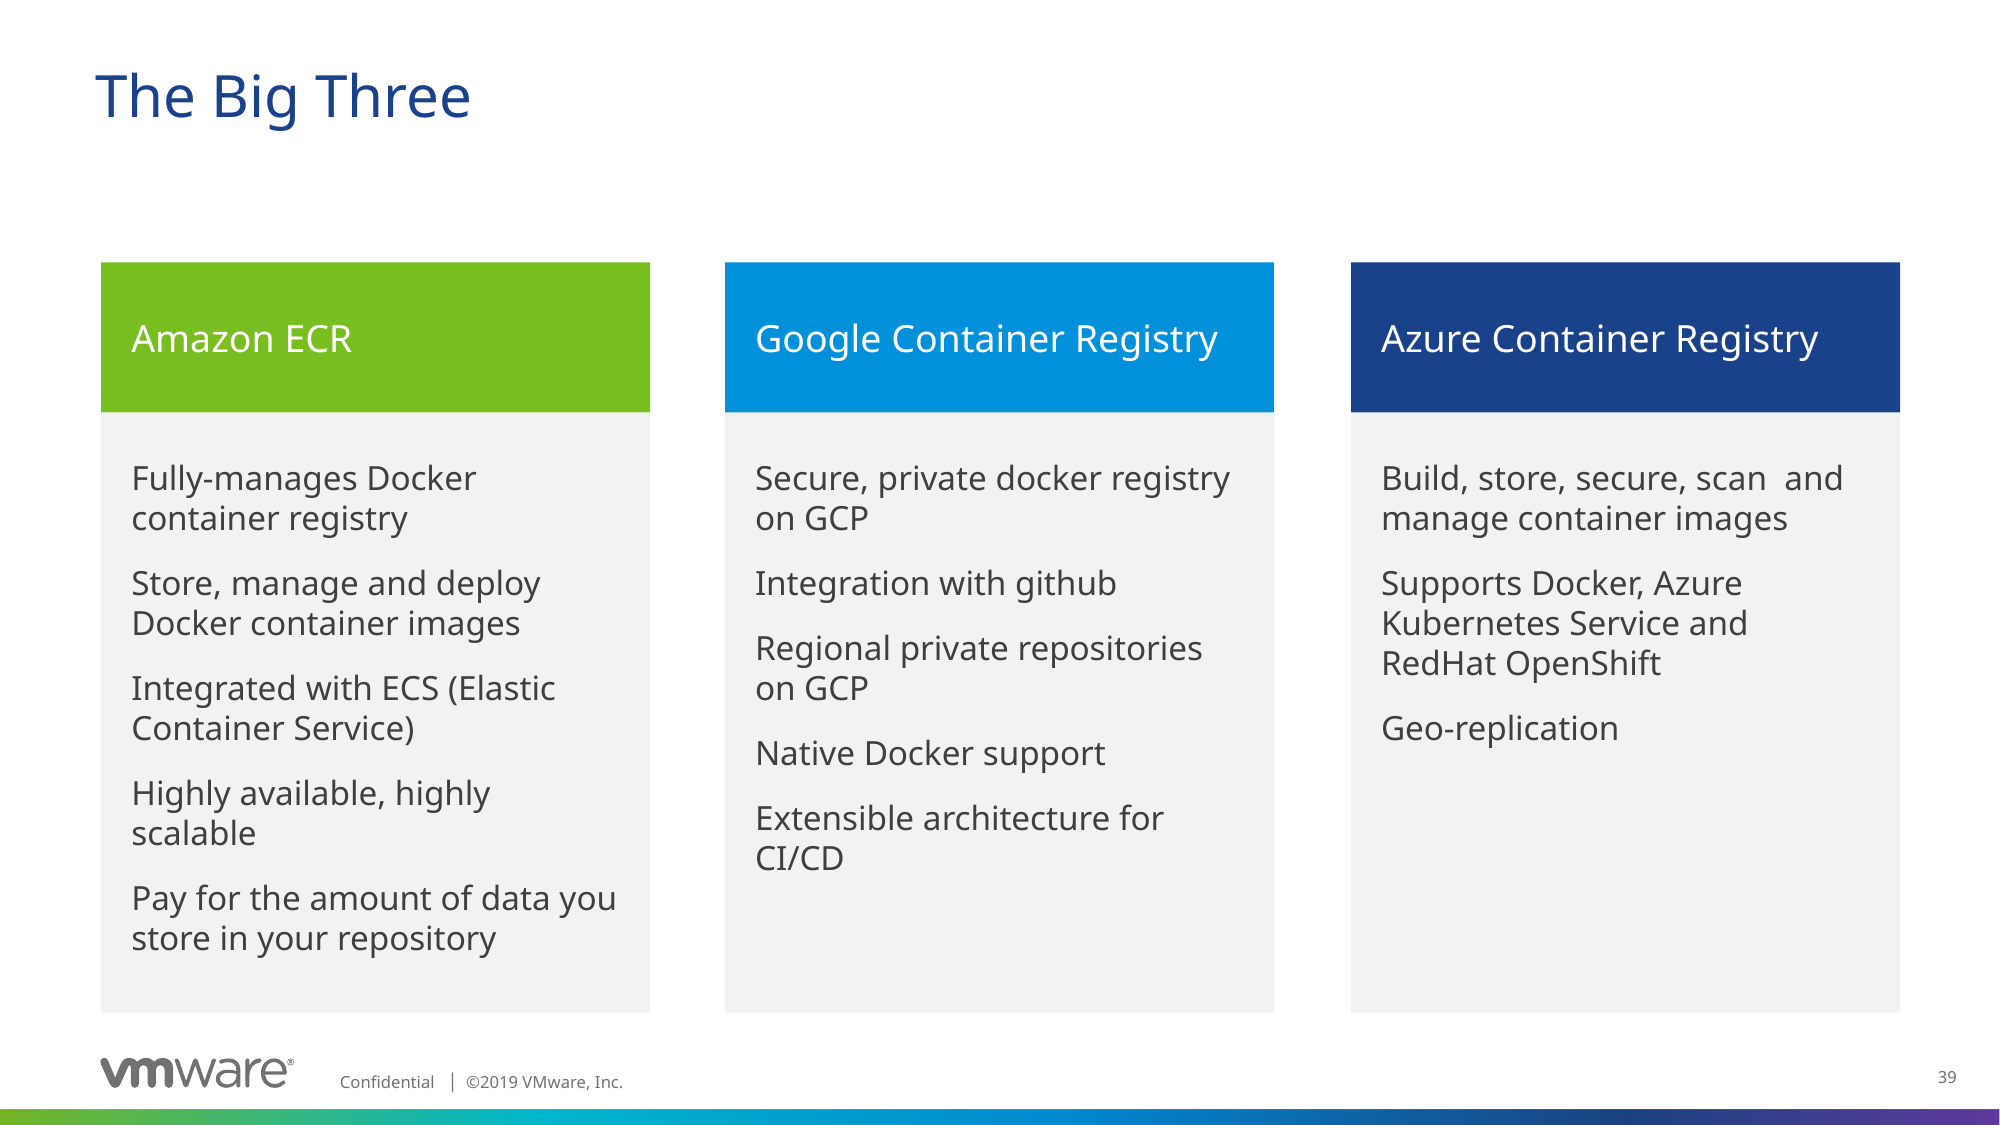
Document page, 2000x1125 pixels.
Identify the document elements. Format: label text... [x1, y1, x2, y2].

list Fully-manages Docker container registry Store, manage and deploy Docker container images Integrated with ECS (Elastic Container Service) Highly available, highly scalable Pay for the amount of data you store in your repository [101, 413, 651, 1013]
list Secure, private docker registry on GCP Integration with github Regional private repositories on GCP Native Docker support Extensible architecture for CI/CD [725, 412, 1275, 1013]
picture [1075, 1109, 2000, 1125]
list Build, store, secure, scan and manage container images Supports Docker, Azure Kubernetes Service and RedHat OpenShift Geo-replication [1351, 413, 1901, 1013]
list Amazon ECR [101, 262, 651, 413]
picture [0, 1109, 719, 1125]
list Azure Container Registry [1351, 262, 1901, 413]
list Google Container Registry [725, 262, 1274, 413]
title The Big Three [95, 67, 1900, 131]
